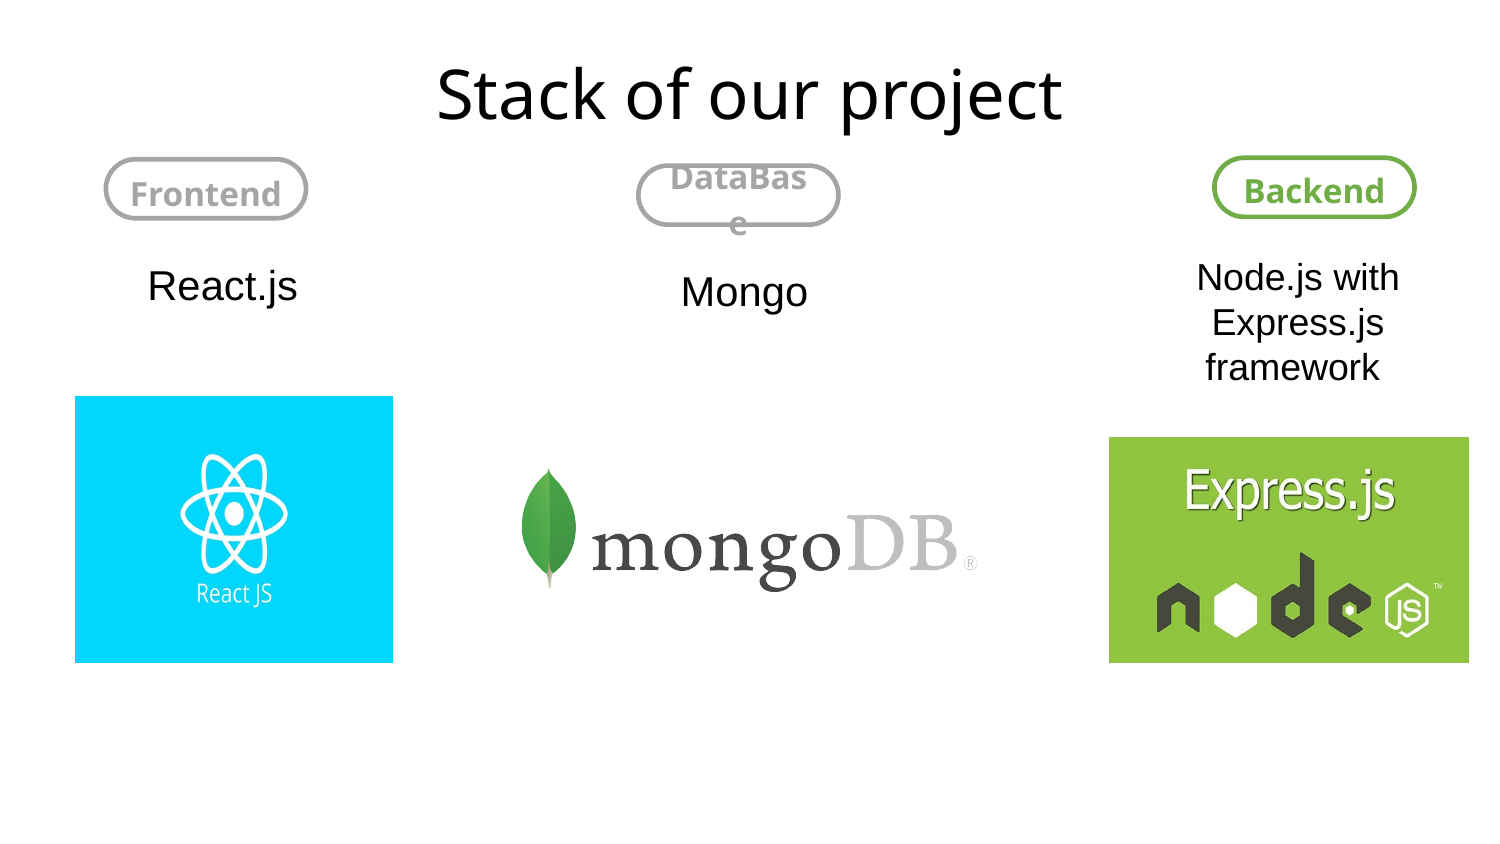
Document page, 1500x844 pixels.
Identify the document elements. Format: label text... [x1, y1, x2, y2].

text_box DataBase [652, 166, 824, 226]
text_box Frontend [120, 160, 292, 220]
text_box Mongo [616, 226, 871, 354]
text_box Backend [1228, 157, 1400, 217]
text_box [824, 169, 839, 221]
text_box [1214, 162, 1228, 213]
text_box [638, 170, 652, 220]
picture [490, 452, 1009, 608]
text_box [292, 163, 307, 214]
text_box [1400, 161, 1415, 213]
title Stack of our project [103, 44, 1397, 208]
text_box React.js [94, 219, 349, 347]
text_box [105, 163, 120, 214]
picture [74, 396, 393, 663]
text_box Node.js with Express.js framework [1170, 218, 1426, 422]
picture [1109, 437, 1469, 663]
